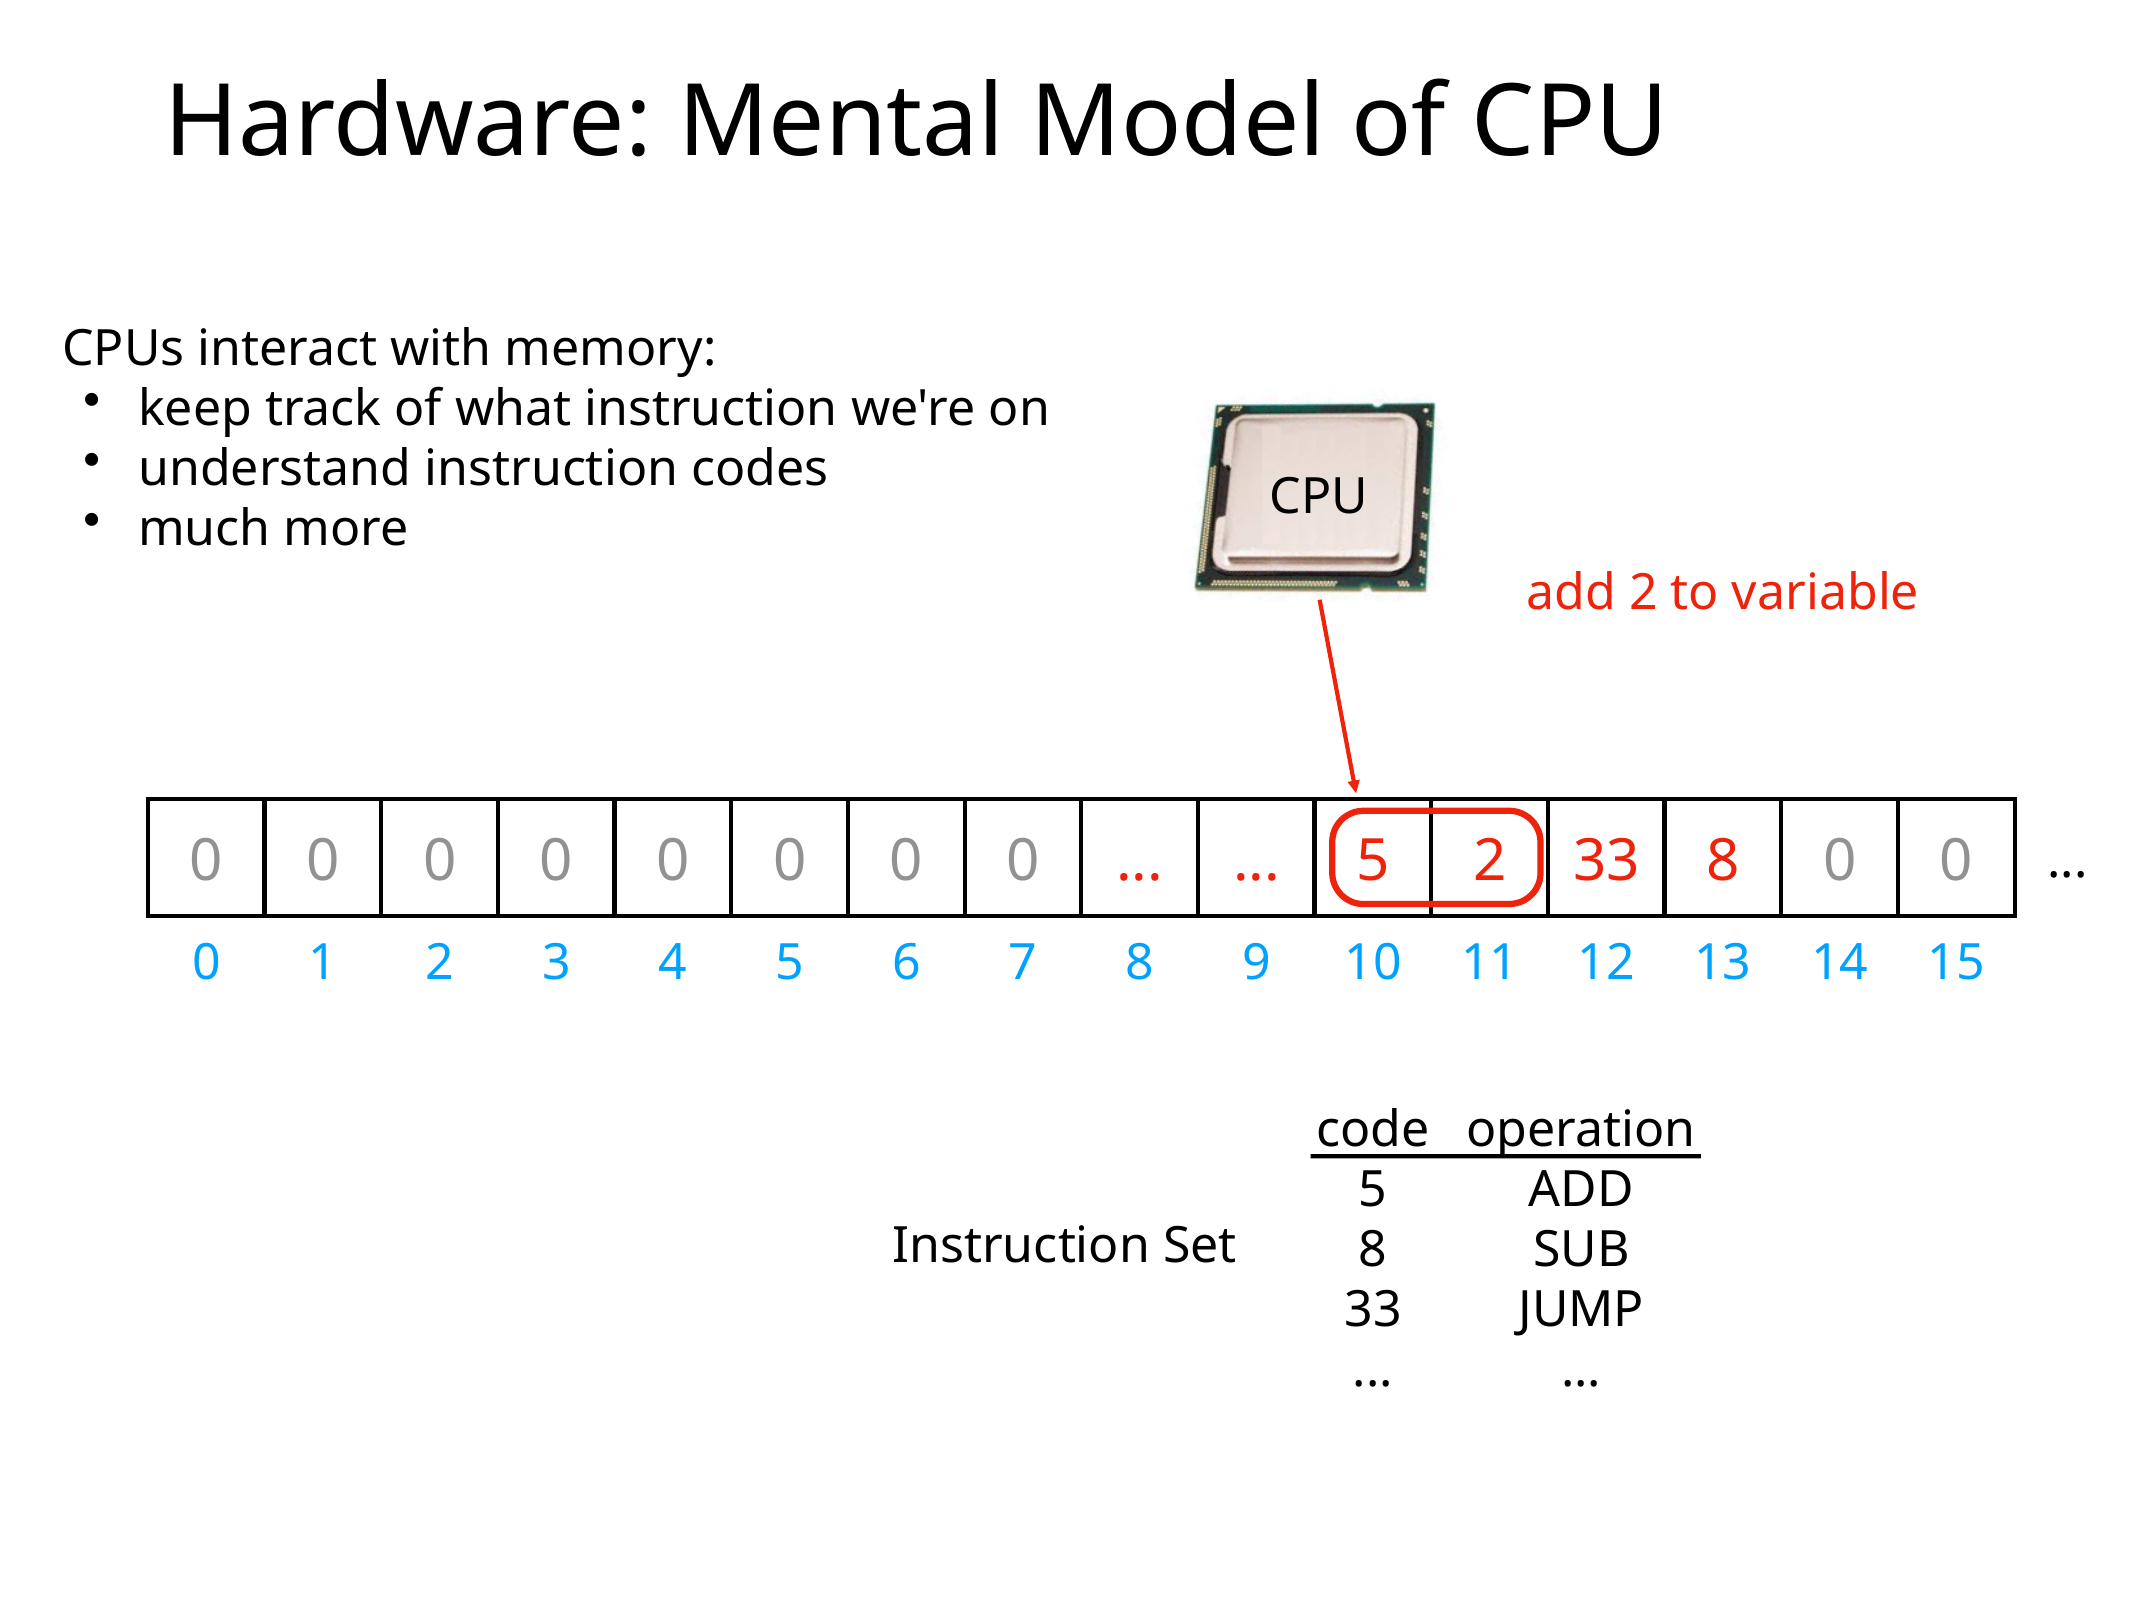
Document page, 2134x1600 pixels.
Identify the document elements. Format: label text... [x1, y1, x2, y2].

text_box 7 [1000, 921, 1046, 998]
text_box 9 [1233, 921, 1280, 998]
text_box Instruction Set [883, 1204, 1246, 1281]
text_box 8 [1117, 921, 1163, 998]
text_box 0 [731, 798, 847, 917]
text_box 0 [147, 798, 264, 917]
text_box 6 [883, 921, 929, 998]
text_box 0 [964, 798, 1081, 917]
text_box 5 [1314, 798, 1431, 917]
text_box 0 [183, 921, 230, 998]
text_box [1177, 385, 1461, 602]
text_box 10 [1336, 921, 1410, 998]
text_box 12 [1569, 921, 1644, 998]
text_box 2 [1431, 798, 1547, 917]
text_box 0 [1897, 798, 2015, 917]
text_box 8 [1664, 798, 1781, 917]
text_box 33 [1547, 798, 1664, 917]
text_box 4 [650, 921, 696, 998]
text_box 0 [614, 798, 731, 917]
text_box 2 [417, 921, 463, 998]
text_box 13 [1686, 921, 1760, 998]
text_box ... [2039, 819, 2097, 896]
text_box ... [1197, 798, 1314, 917]
text_box [1332, 810, 1541, 905]
text_box 0 [497, 798, 614, 917]
text_box 1 [300, 921, 346, 998]
text_box 0 [264, 798, 381, 917]
text_box code 5 8 33 ... [1308, 1088, 1438, 1405]
text_box add 2 to variable [1518, 550, 1928, 628]
text_box 11 [1452, 921, 1527, 998]
text_box operation ADD SUB JUMP ... [1458, 1088, 1705, 1405]
text_box 15 [1919, 921, 1994, 998]
title Hardware: Mental Model of CPU [155, 41, 1978, 191]
text_box 5 [767, 921, 813, 998]
text_box CPUs interact with memory: keep track of what instruction we're on understand instruction codes much more [54, 307, 1059, 564]
text_box ... [1081, 798, 1197, 917]
text_box 0 [381, 798, 497, 917]
text_box 0 [1781, 798, 1897, 917]
text_box 3 [533, 921, 579, 998]
text_box 0 [847, 798, 964, 917]
text_box [1319, 602, 1360, 794]
text_box 14 [1803, 921, 1877, 998]
